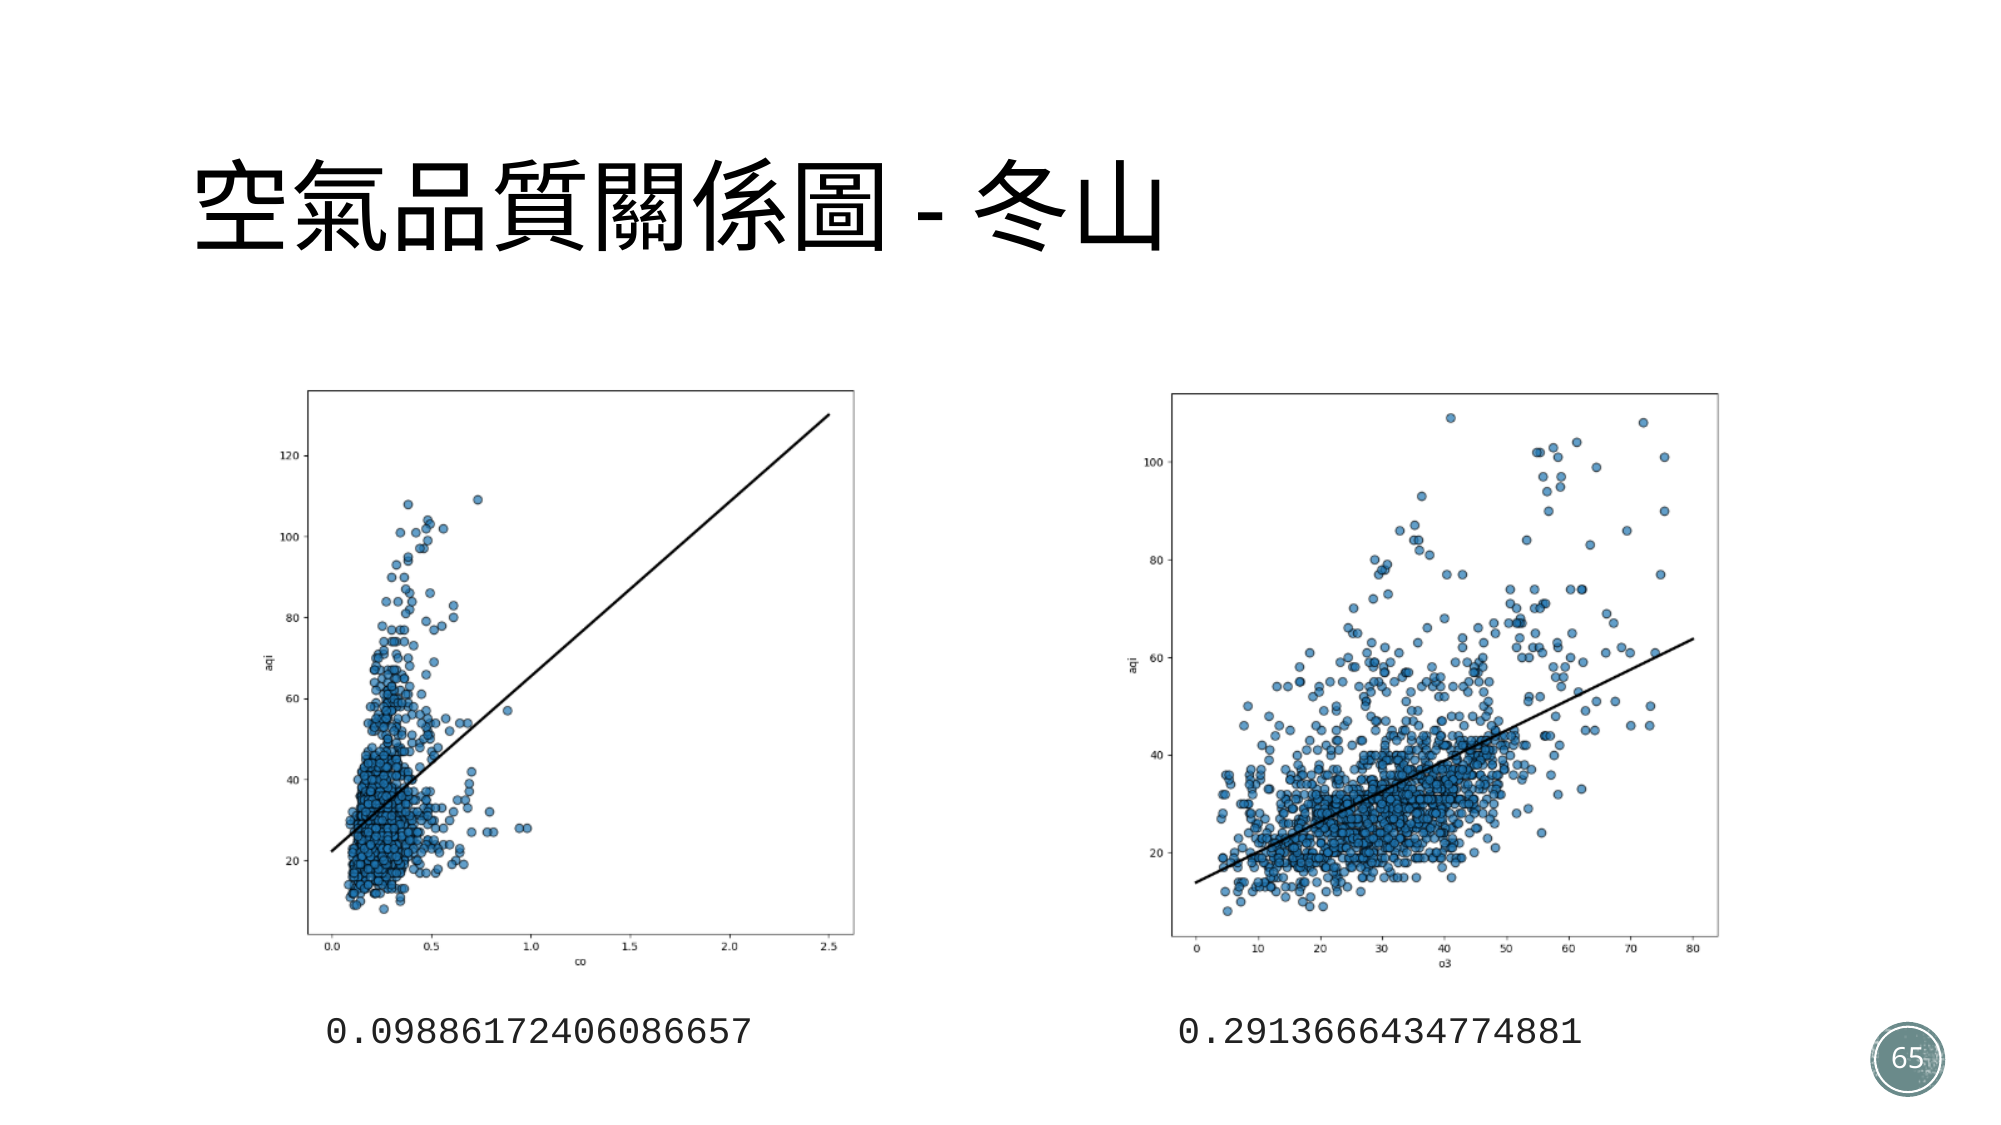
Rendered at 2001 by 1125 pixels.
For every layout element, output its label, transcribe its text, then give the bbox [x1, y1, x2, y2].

text_box 0.2913666434774881 [1162, 998, 1731, 1059]
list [1119, 395, 1751, 978]
title 空氣品質關係圖-冬山 [175, 79, 1826, 344]
slide_number 65 [1855, 1028, 1961, 1089]
picture [236, 389, 895, 983]
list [240, 393, 893, 981]
text_box 0.09886172406086657 [310, 998, 895, 1059]
